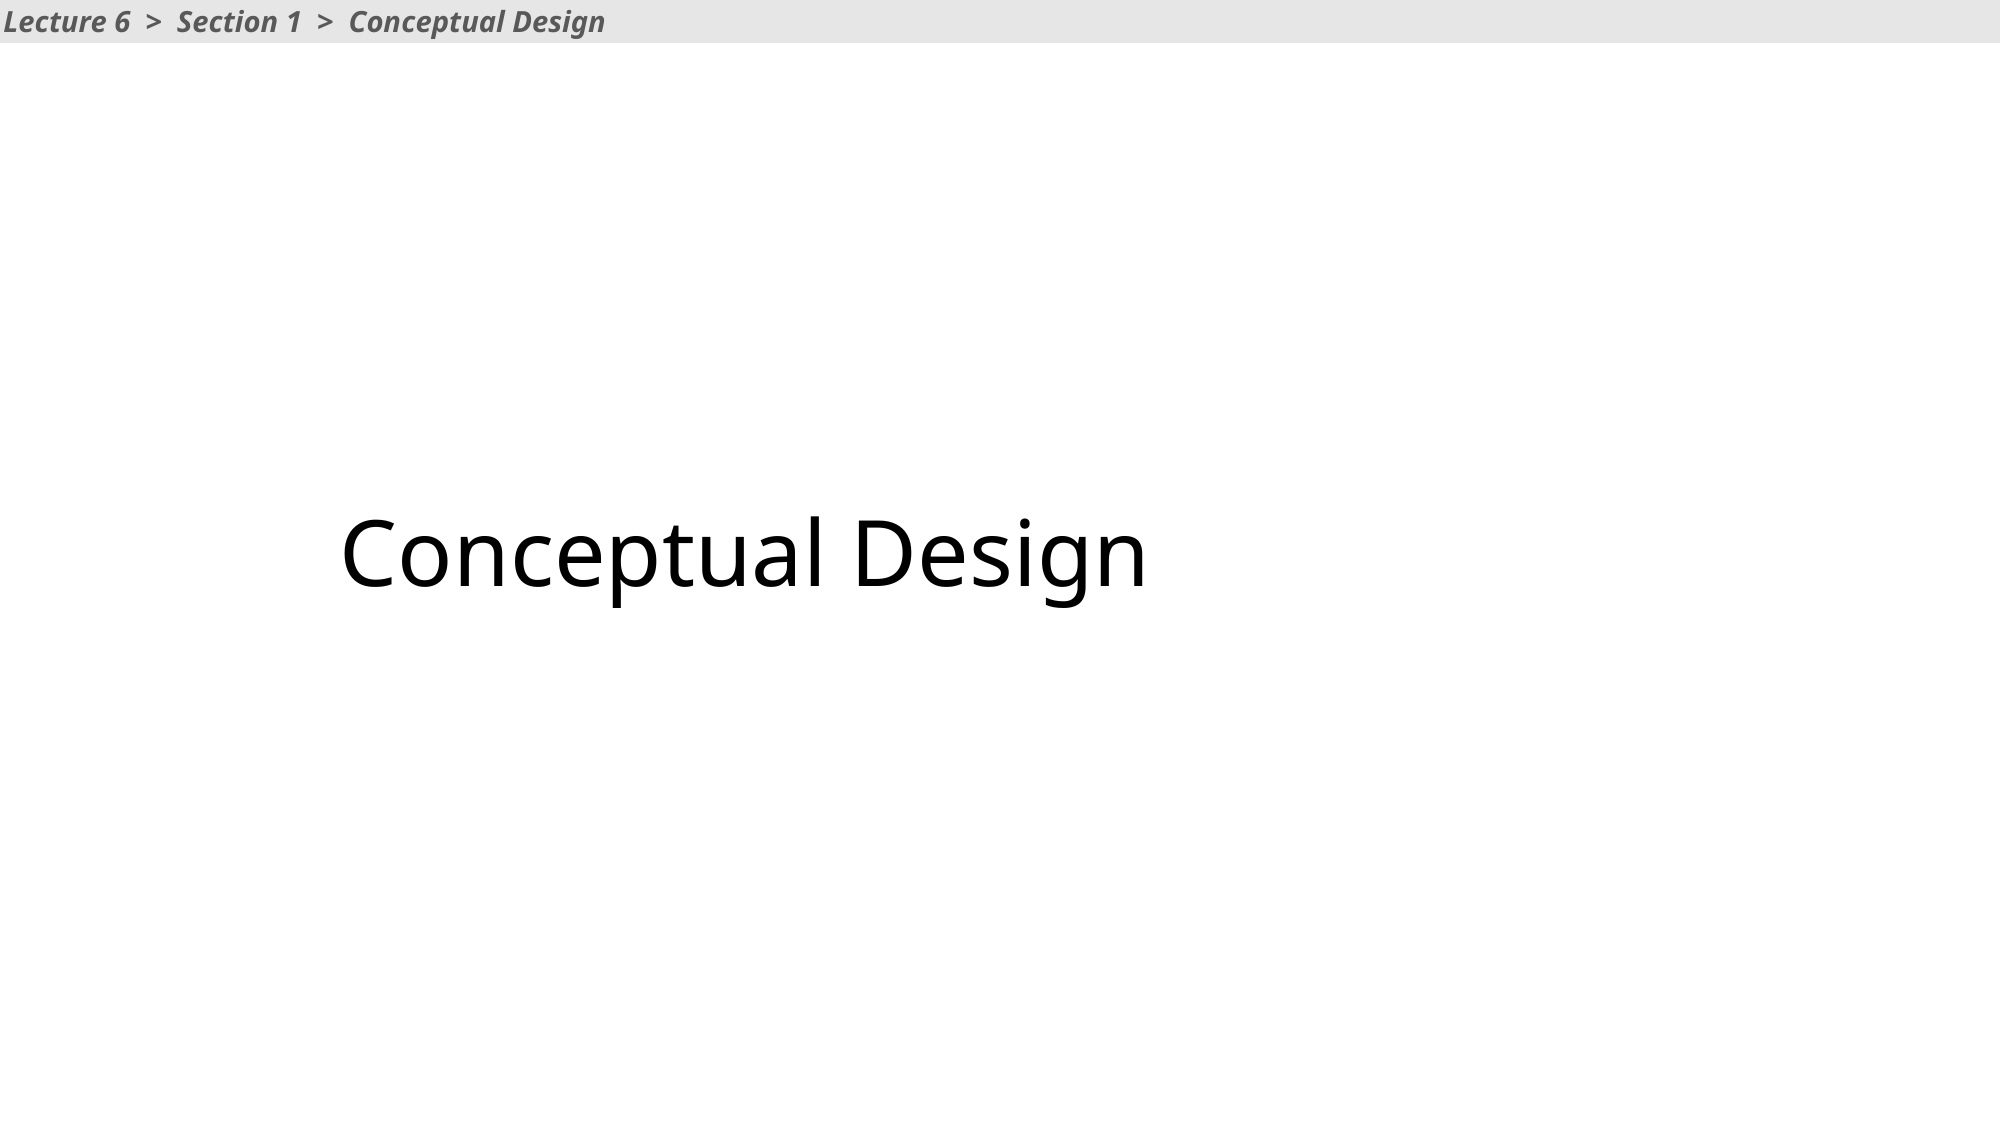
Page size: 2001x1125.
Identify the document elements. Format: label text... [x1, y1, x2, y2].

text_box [0, 0, 2000, 47]
title Conceptual Design [324, 463, 1675, 651]
